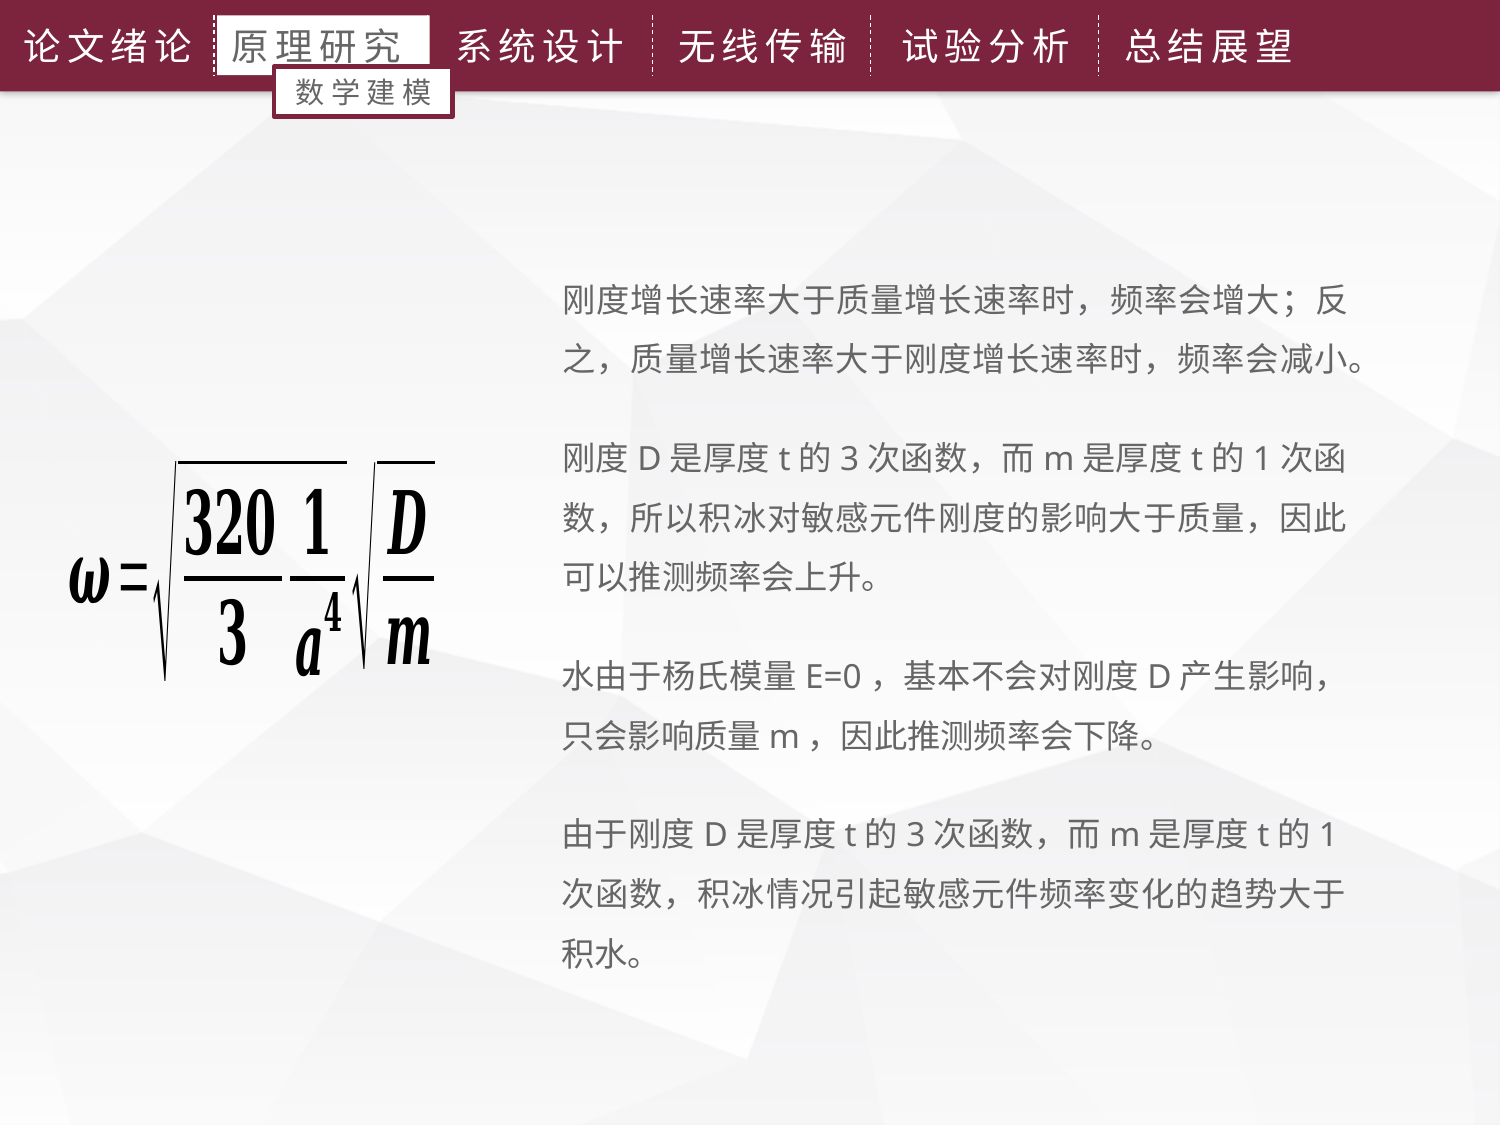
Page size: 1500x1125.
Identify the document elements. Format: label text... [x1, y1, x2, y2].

text_box 刚度D是厚度t的3次函数，而m是厚度t的1次函数，所以积冰对敏感元件刚度的影响大于质量，因此可以推测频率会上升。 [547, 409, 1362, 604]
text_box 试验分析 [886, 15, 1098, 76]
text_box 论文绪论 [8, 15, 213, 76]
text_box [0, 0, 1500, 92]
picture [0, 92, 1500, 1125]
text_box 无线传输 [663, 15, 870, 76]
text_box 无线传输 [871, 15, 876, 76]
text_box 水由于杨氏模量E=0，基本不会对刚度D产生影响，只会影响质量m，因此推测频率会下降。 [546, 627, 1363, 763]
text_box 由于刚度D是厚度t的3次函数，而m是厚度t的1次函数，积冰情况引起敏感元件频率变化的趋势大于积水。 [546, 785, 1361, 981]
text_box 原理研究 [217, 15, 427, 76]
text_box 总结展望 [1109, 15, 1322, 76]
text_box 刚度增长速率大于质量增长速率时，频率会增大；反之，质量增长速率大于刚度增长速率时，频率会减小。 [547, 251, 1364, 386]
text_box 系统设计 [440, 15, 652, 76]
text_box 数学建模 [274, 66, 453, 117]
